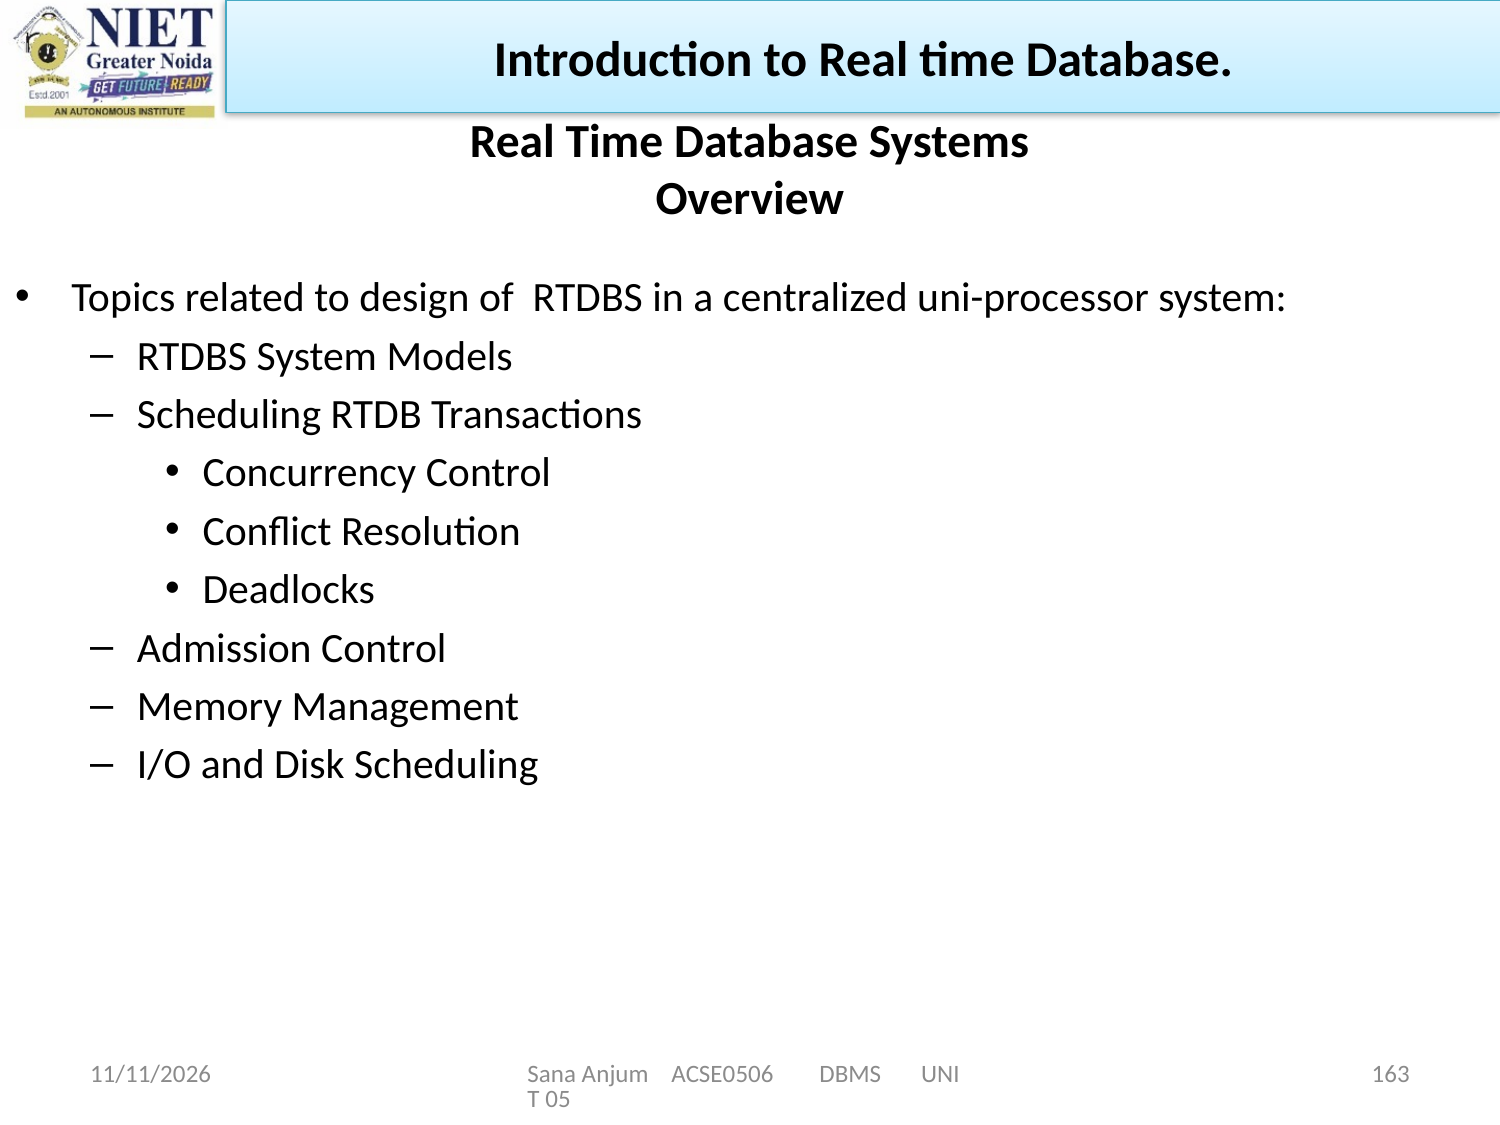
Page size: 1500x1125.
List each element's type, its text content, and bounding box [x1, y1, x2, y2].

footer Sana Anjum ACSE0506 DBMS UNIT 05 [512, 1042, 988, 1103]
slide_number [75, 1042, 425, 1103]
title Real Time Database Systems Overview [75, 120, 1425, 233]
slide_number 163 [1074, 1042, 1425, 1103]
list Topics related to design of RTDBS in a centralized uni-processor system: RTDBS System Models Scheduling RTDB Transactions Concurrency Control Conflict Resolution Deadlocks Admission Control Memory Management I/O and Disk Scheduling [0, 262, 1350, 1005]
picture [0, 0, 228, 130]
text_box Introduction to Real time Database. [231, 0, 1500, 113]
